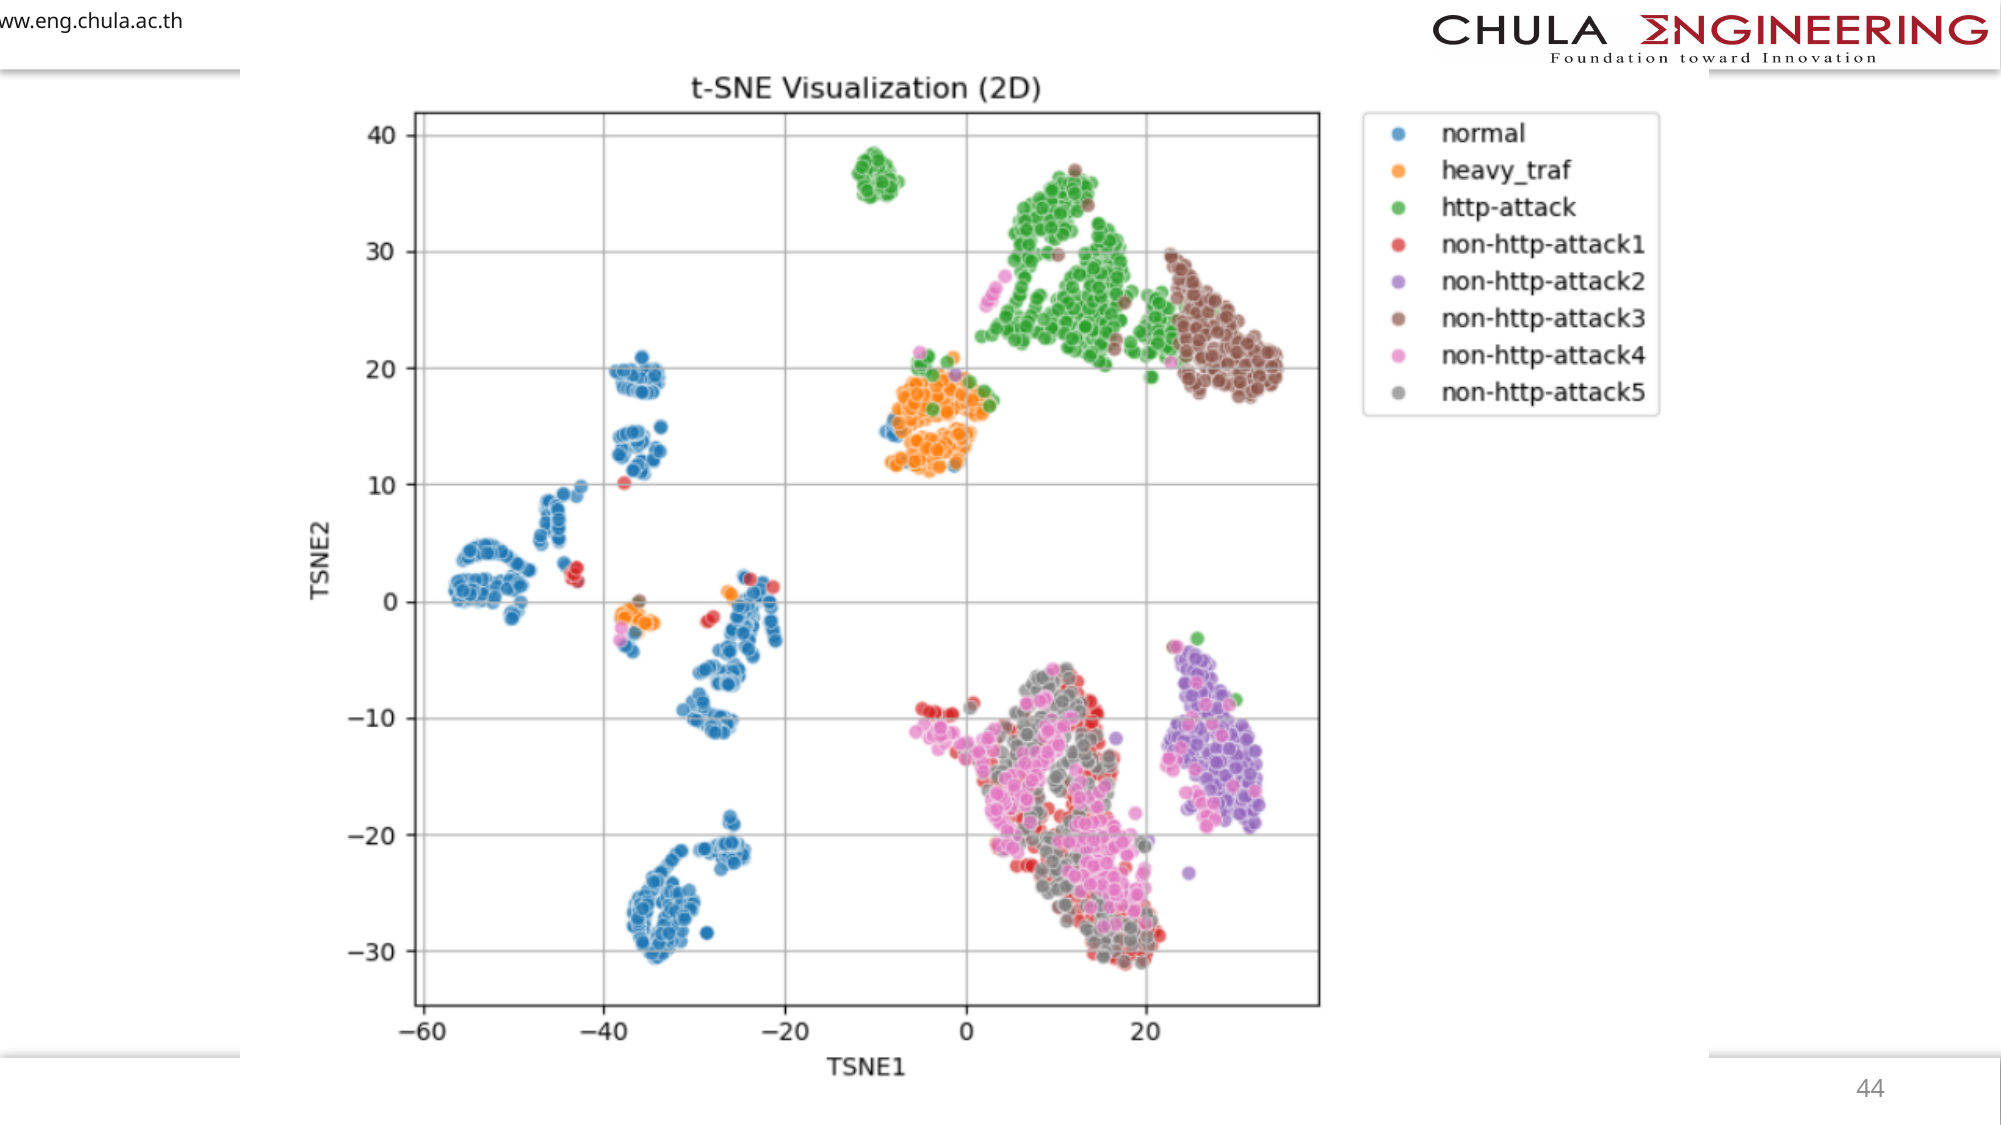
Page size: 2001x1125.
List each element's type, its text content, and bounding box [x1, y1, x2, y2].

picture [1433, 15, 1988, 63]
slide_number 44 [1433, 1059, 1900, 1120]
picture [240, 69, 1710, 1100]
